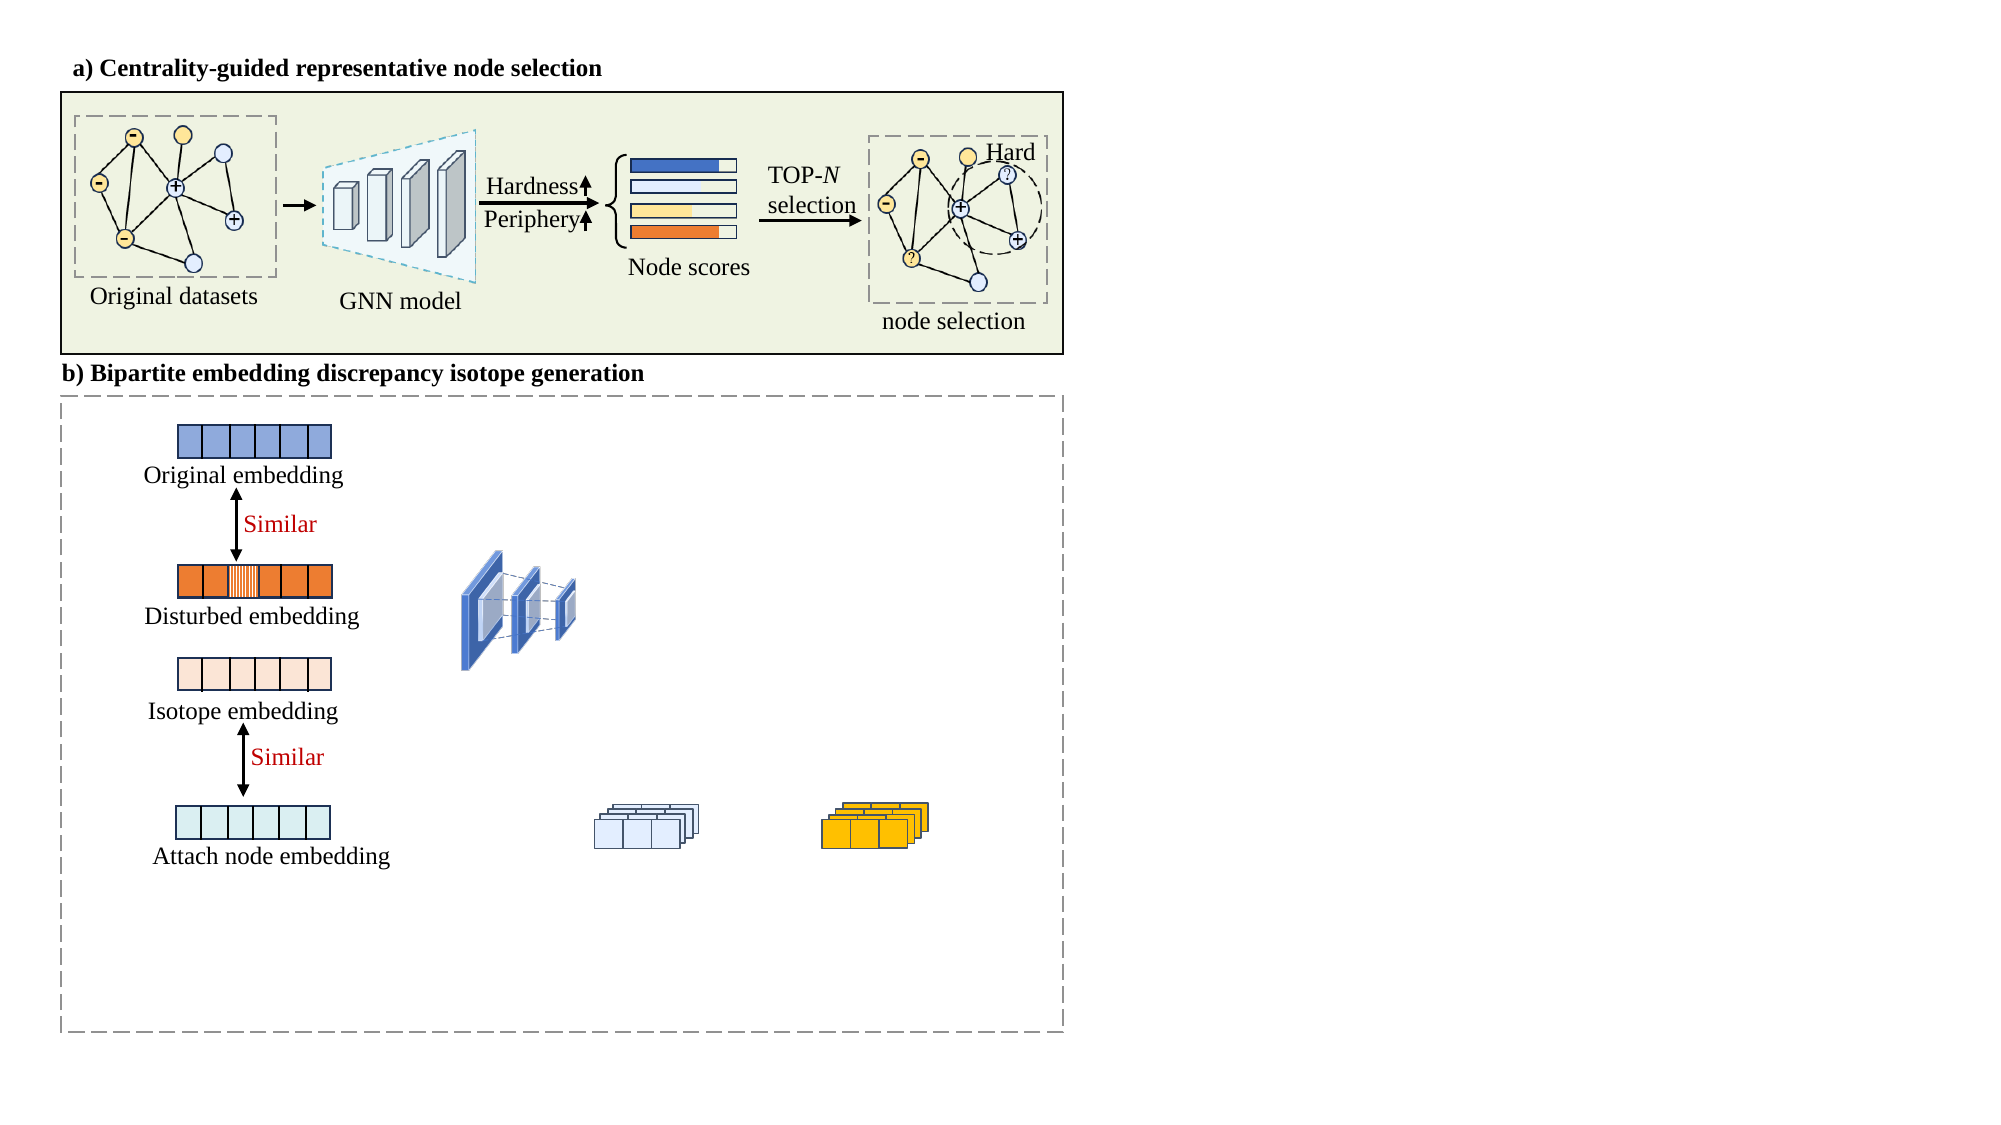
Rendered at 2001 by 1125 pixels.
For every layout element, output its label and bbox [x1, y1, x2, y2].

picture [322, 128, 476, 284]
picture [78, 110, 254, 273]
text_box [60, 395, 1064, 1033]
text_box [47, 91, 1133, 394]
picture [630, 158, 737, 239]
picture [461, 550, 576, 671]
picture [865, 135, 1042, 292]
text_box [57, 44, 635, 90]
